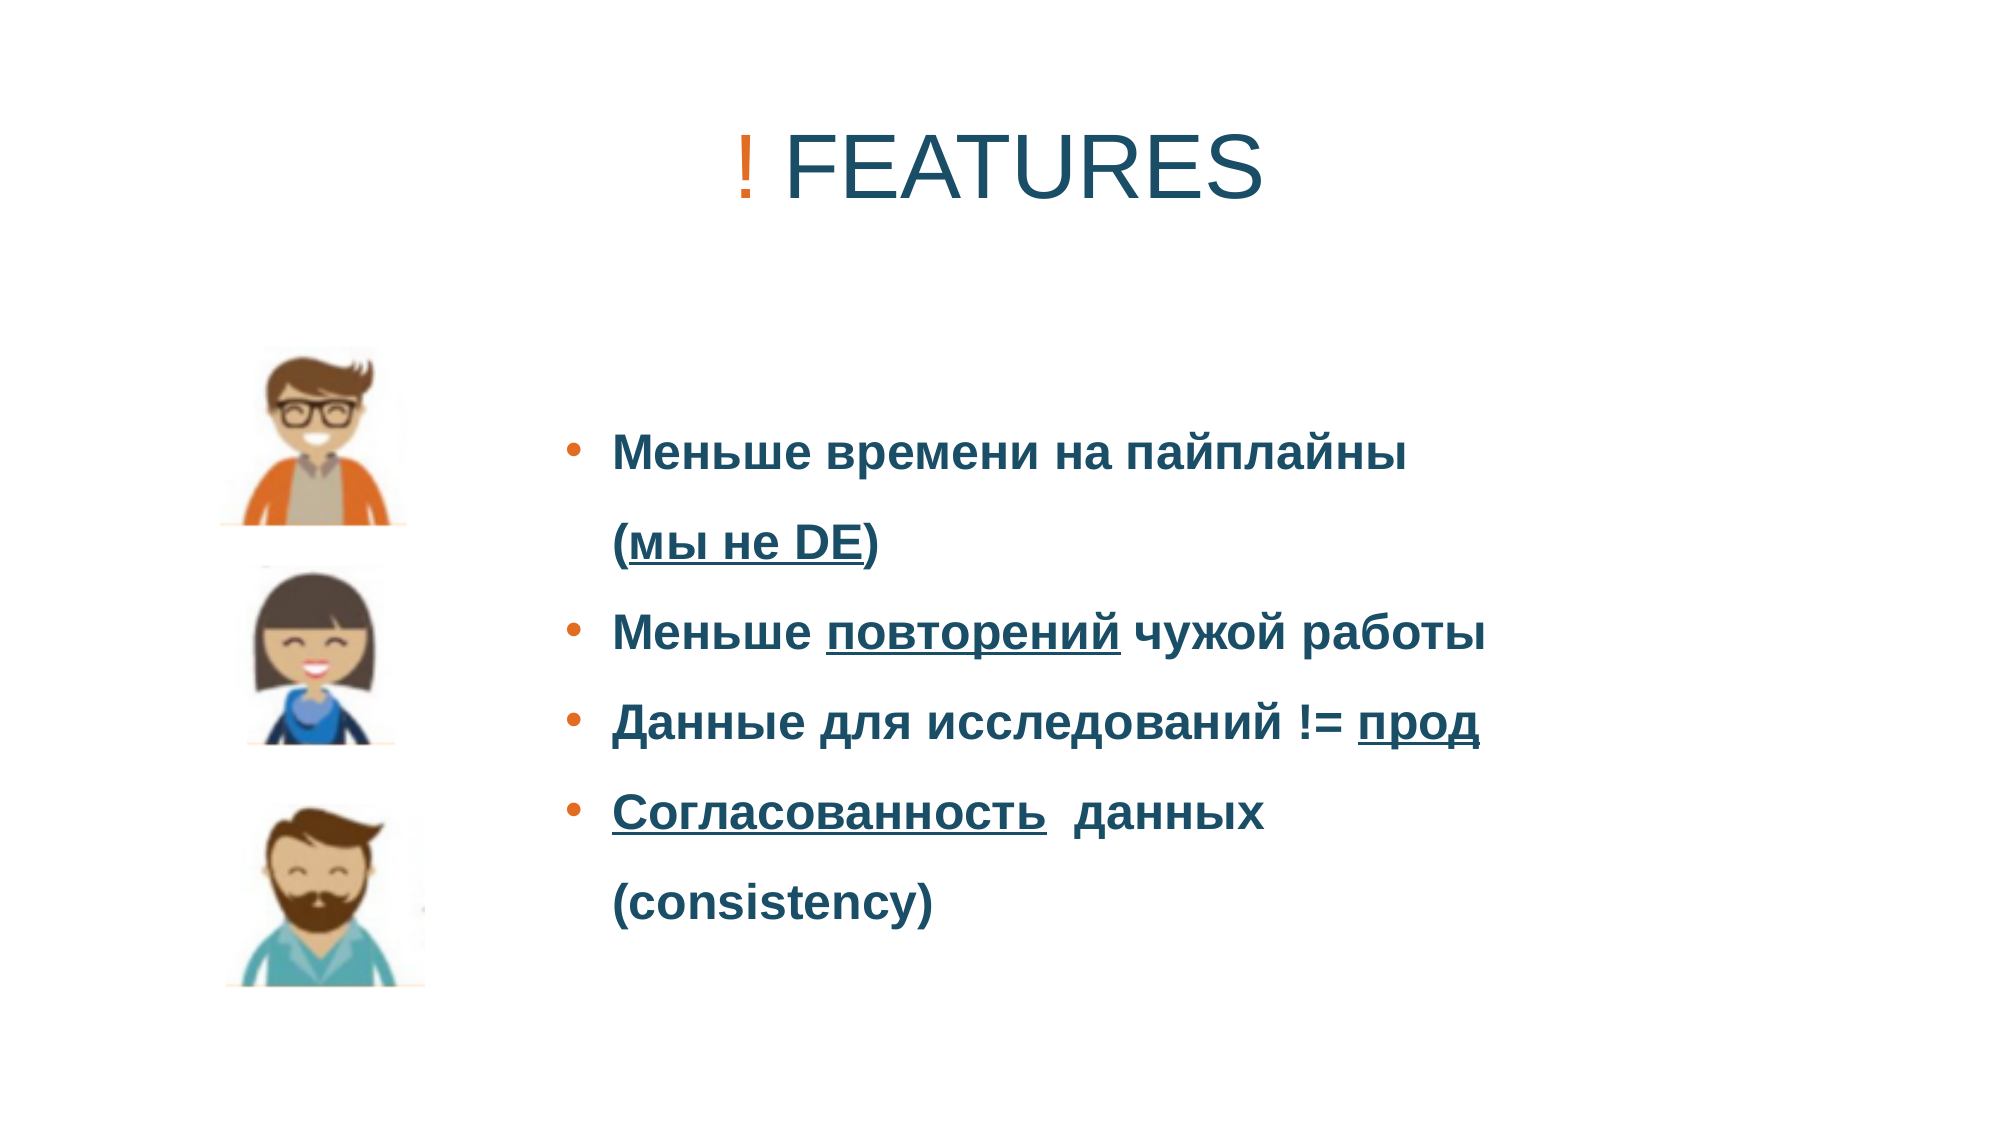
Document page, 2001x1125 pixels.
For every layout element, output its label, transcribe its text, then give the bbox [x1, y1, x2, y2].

picture [152, 324, 407, 550]
title ! FEATURES [137, 59, 1863, 278]
text_box Меньше времени на пайплайны (мы не DE) Меньше повторений чужой работы Данные для исследований != прод Согласованность данных (consistency) [565, 389, 1489, 930]
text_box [58, 552, 395, 767]
picture [226, 795, 425, 997]
